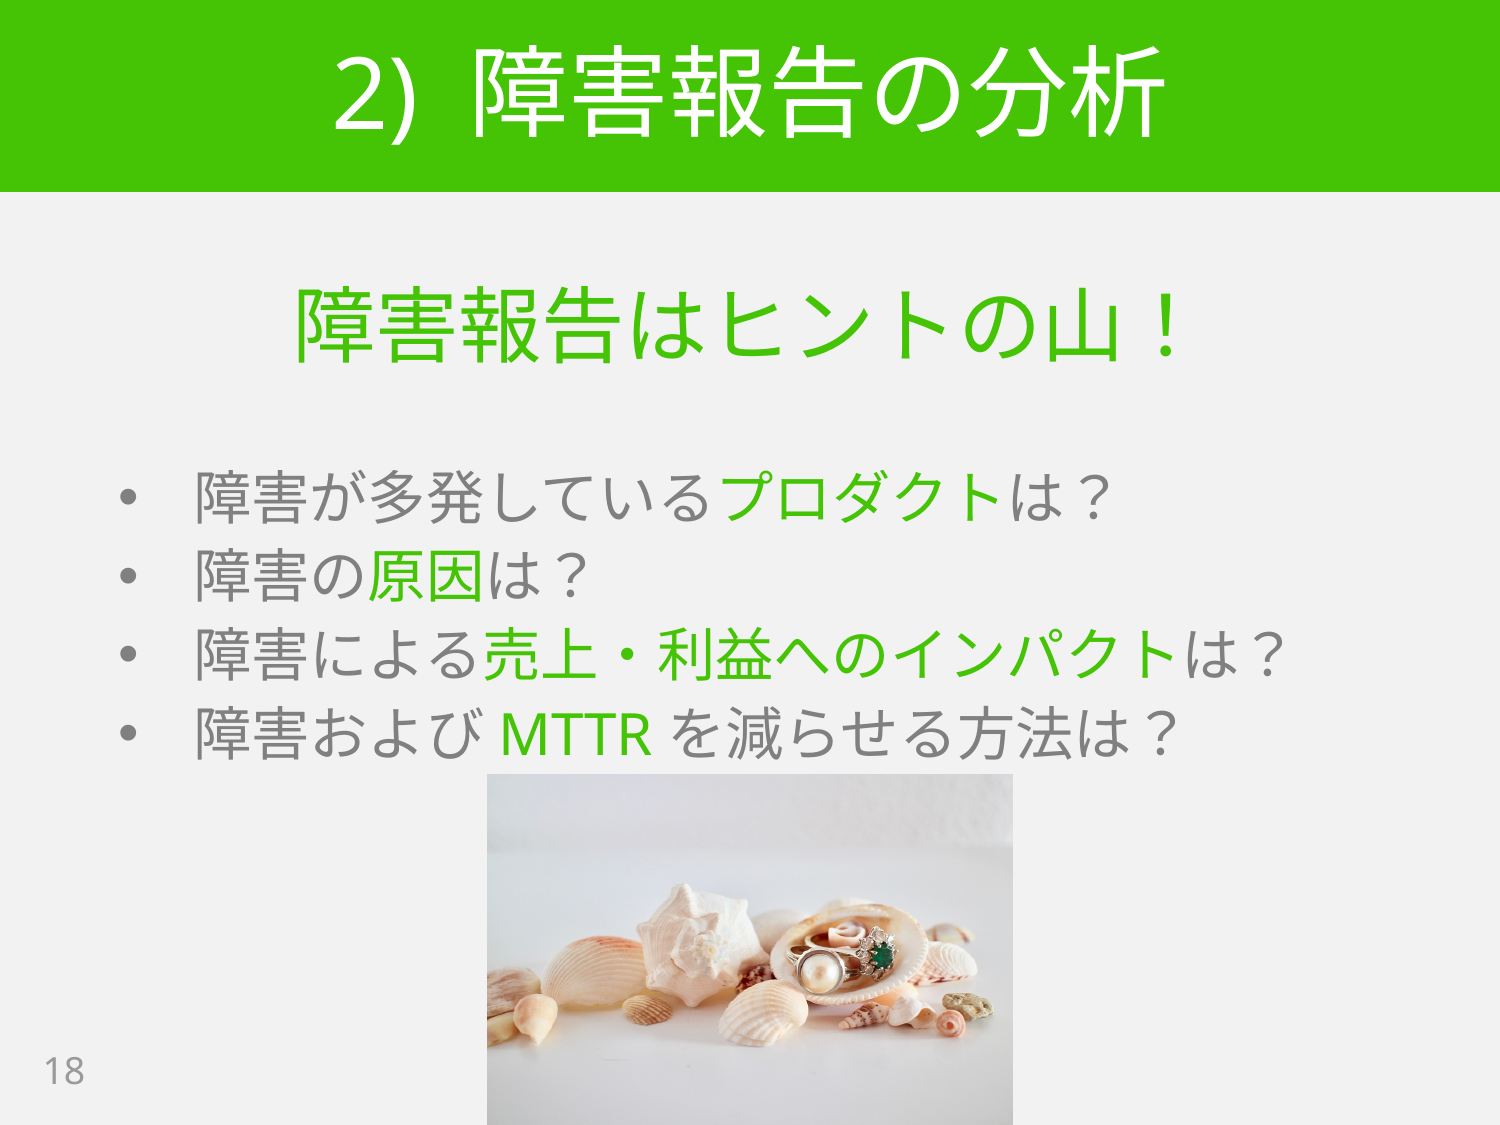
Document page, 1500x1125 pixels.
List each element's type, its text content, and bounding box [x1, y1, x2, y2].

picture [487, 774, 1013, 1125]
list 障害報告はヒントの山！ 障害が多発しているプロダクトは？ 障害の原因は？ 障害による売上・利益へのインパクトは？ 障害およびMTTRを減らせる方法は？ [103, 277, 1397, 1000]
slide_number 18 [27, 1042, 146, 1102]
title 2) 障害報告の分析 [0, 53, 1500, 140]
